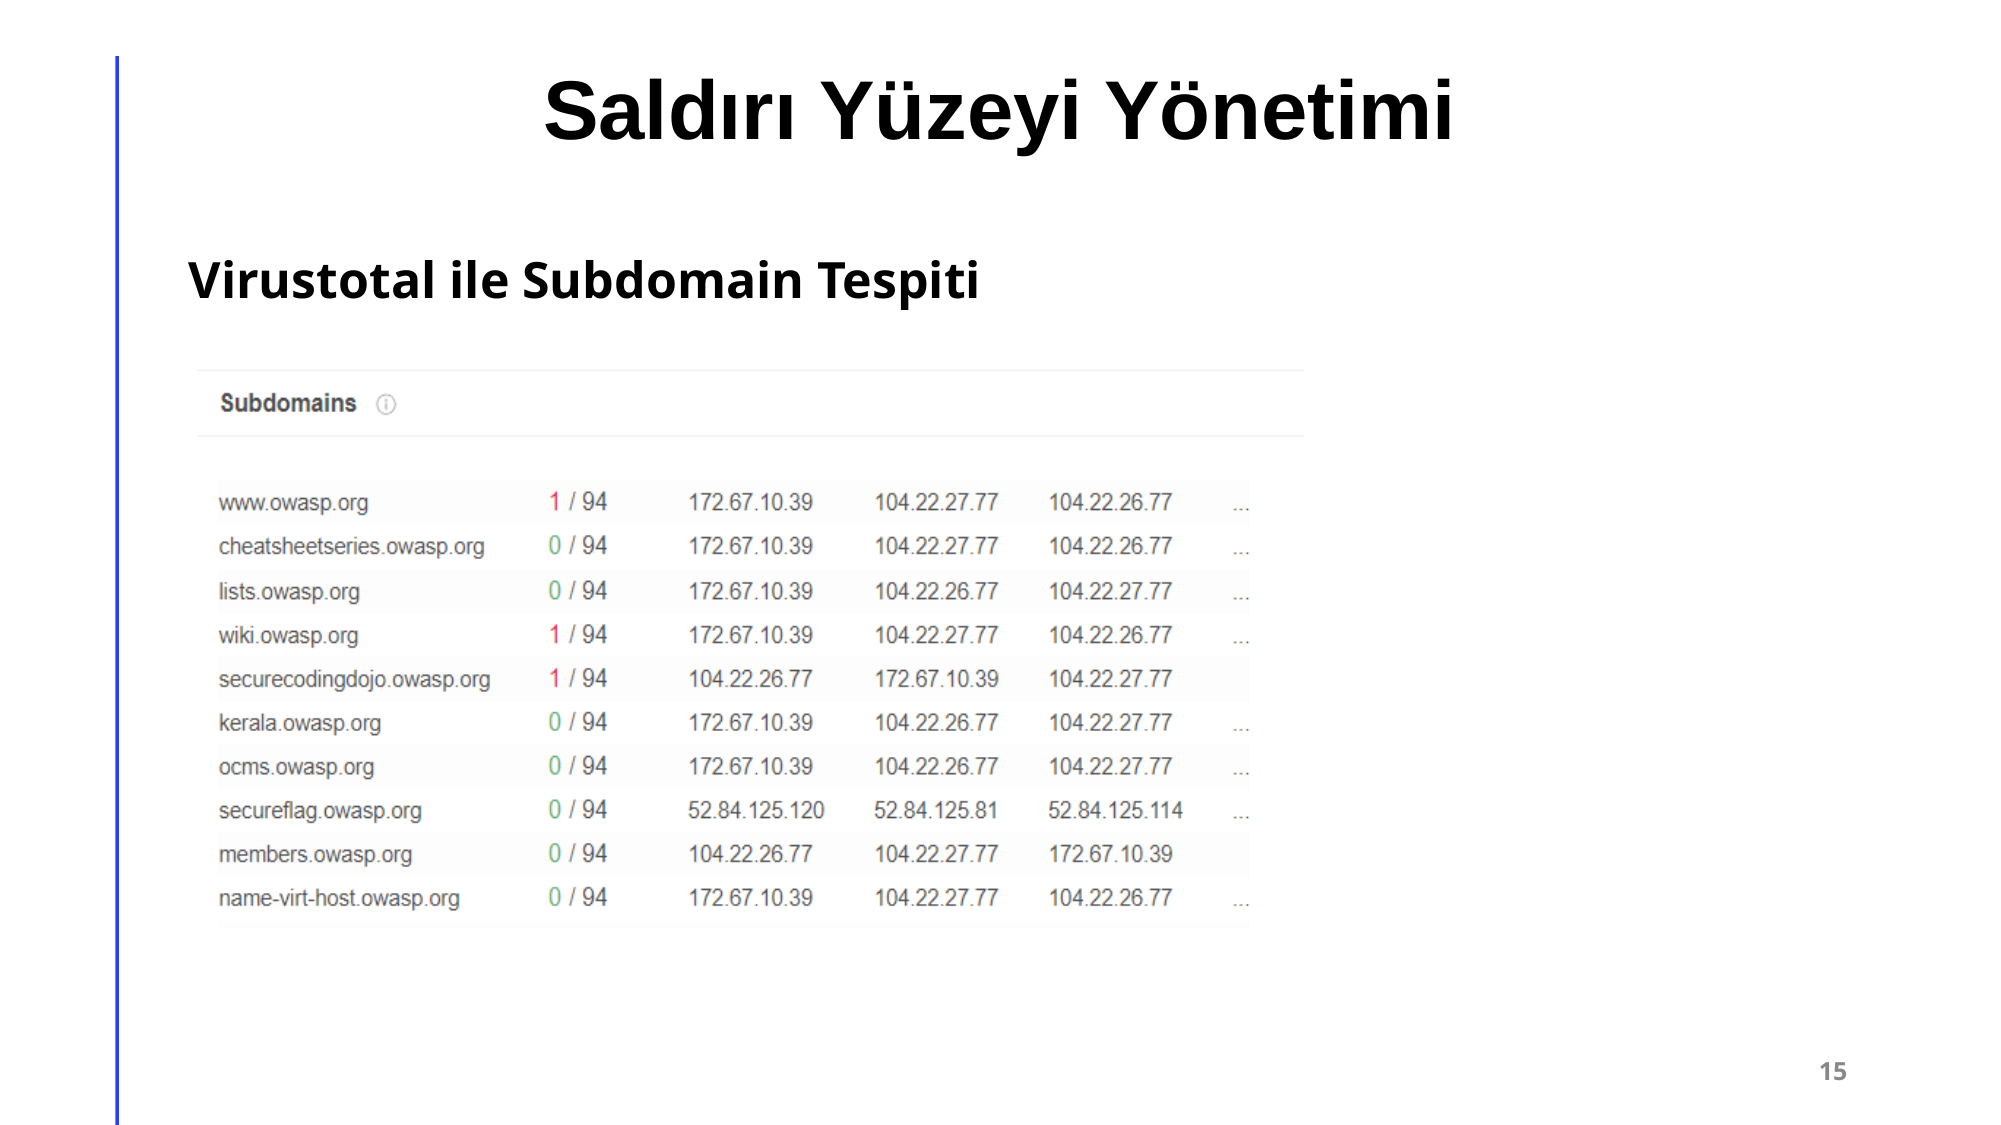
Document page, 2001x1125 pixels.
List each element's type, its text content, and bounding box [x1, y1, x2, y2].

picture [173, 361, 1305, 928]
text_box Virustotal ile Subdomain Tespiti [173, 224, 1177, 324]
slide_number 15 [1412, 1042, 1863, 1103]
text_box Saldırı Yüzeyi Yönetimi [137, 59, 1863, 165]
